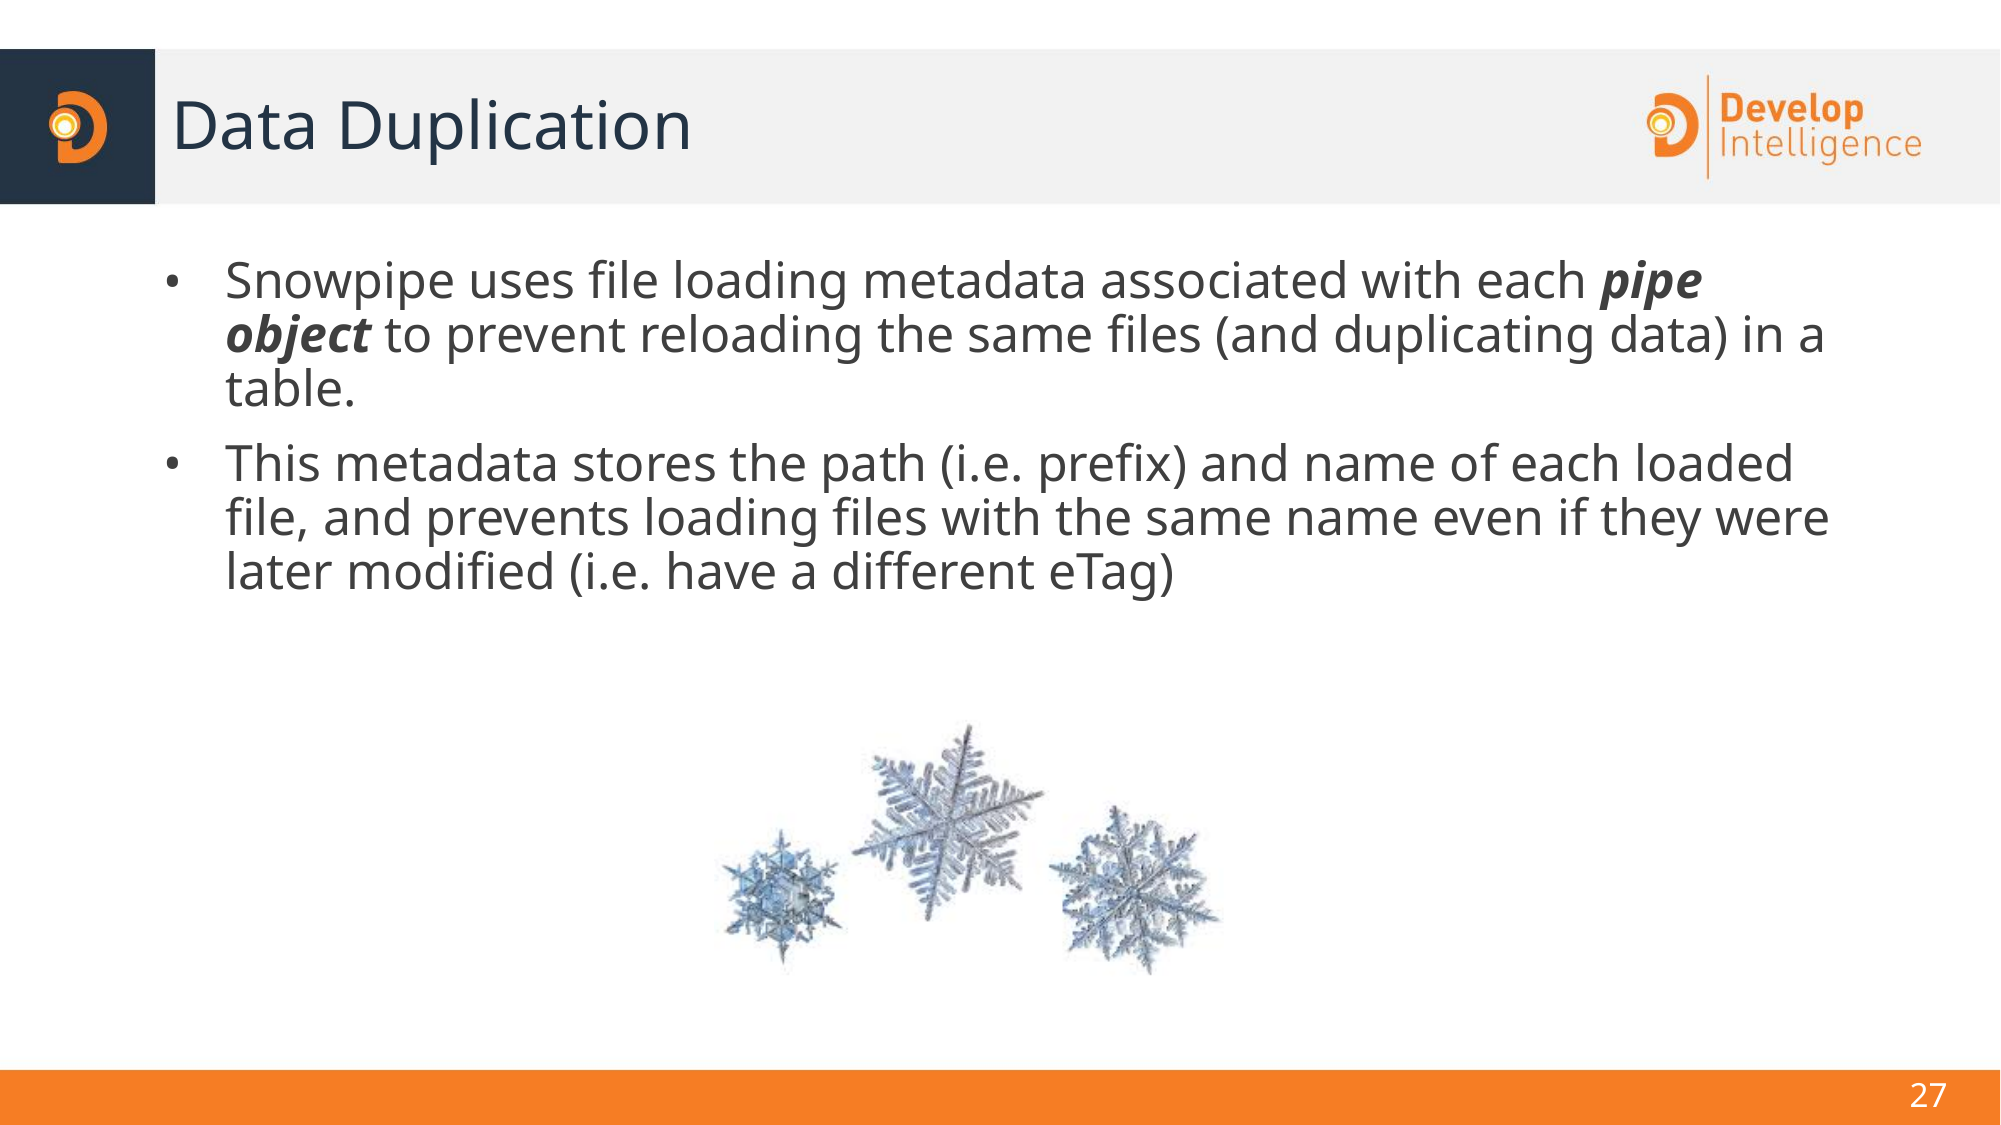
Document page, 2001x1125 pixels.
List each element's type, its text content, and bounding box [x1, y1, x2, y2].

picture [0, 0, 2001, 1125]
slide_number 27 [1860, 1072, 1998, 1122]
list Snowpipe uses file loading metadata associated with each pipe object to prevent reloading the same files (and duplicating data) in a table. This metadata stores the path (i.e. prefix) and name of each loaded file, and prevents loading files with the same name even if they were later modified (i.e. have a different eTag) [135, 248, 1861, 1016]
title Data Duplication [156, 53, 1999, 203]
